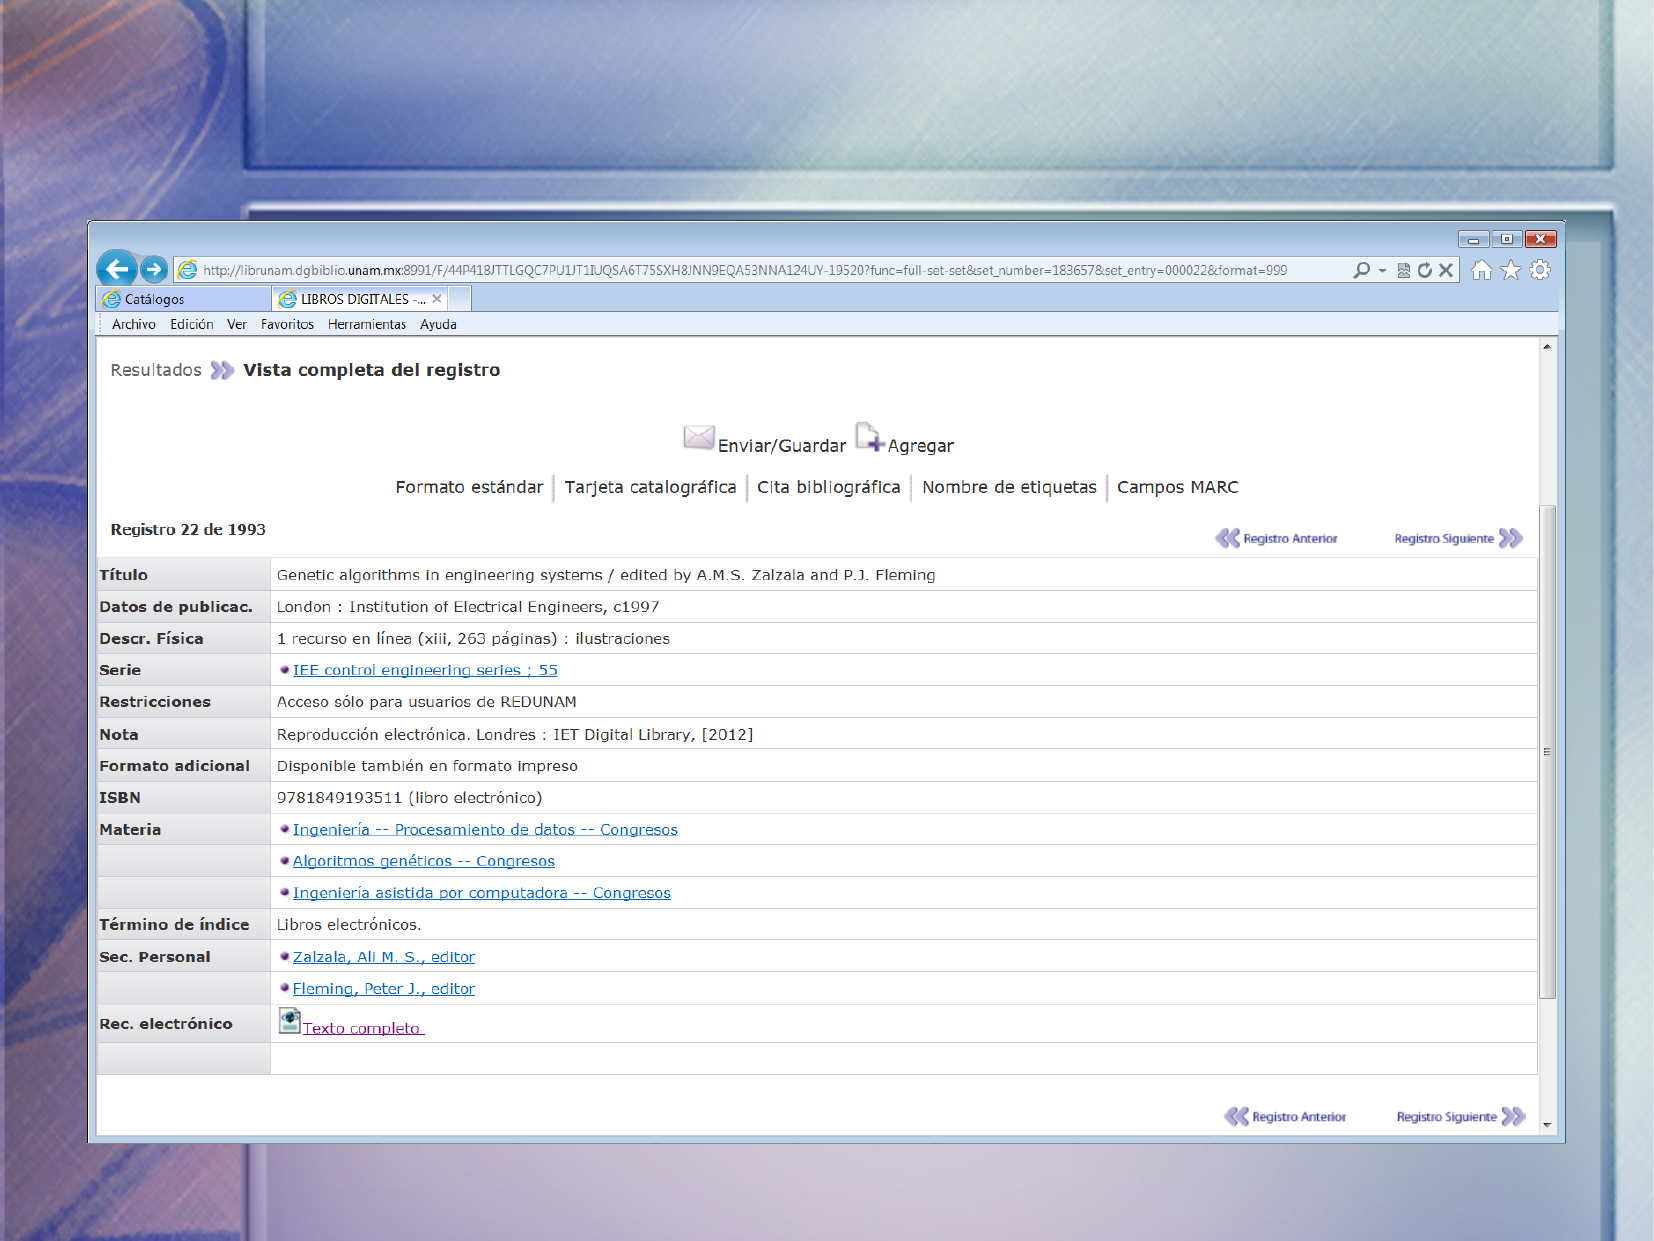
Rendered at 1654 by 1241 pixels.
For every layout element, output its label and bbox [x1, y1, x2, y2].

text_box [261, 13, 1599, 180]
picture [0, 0, 1654, 1241]
